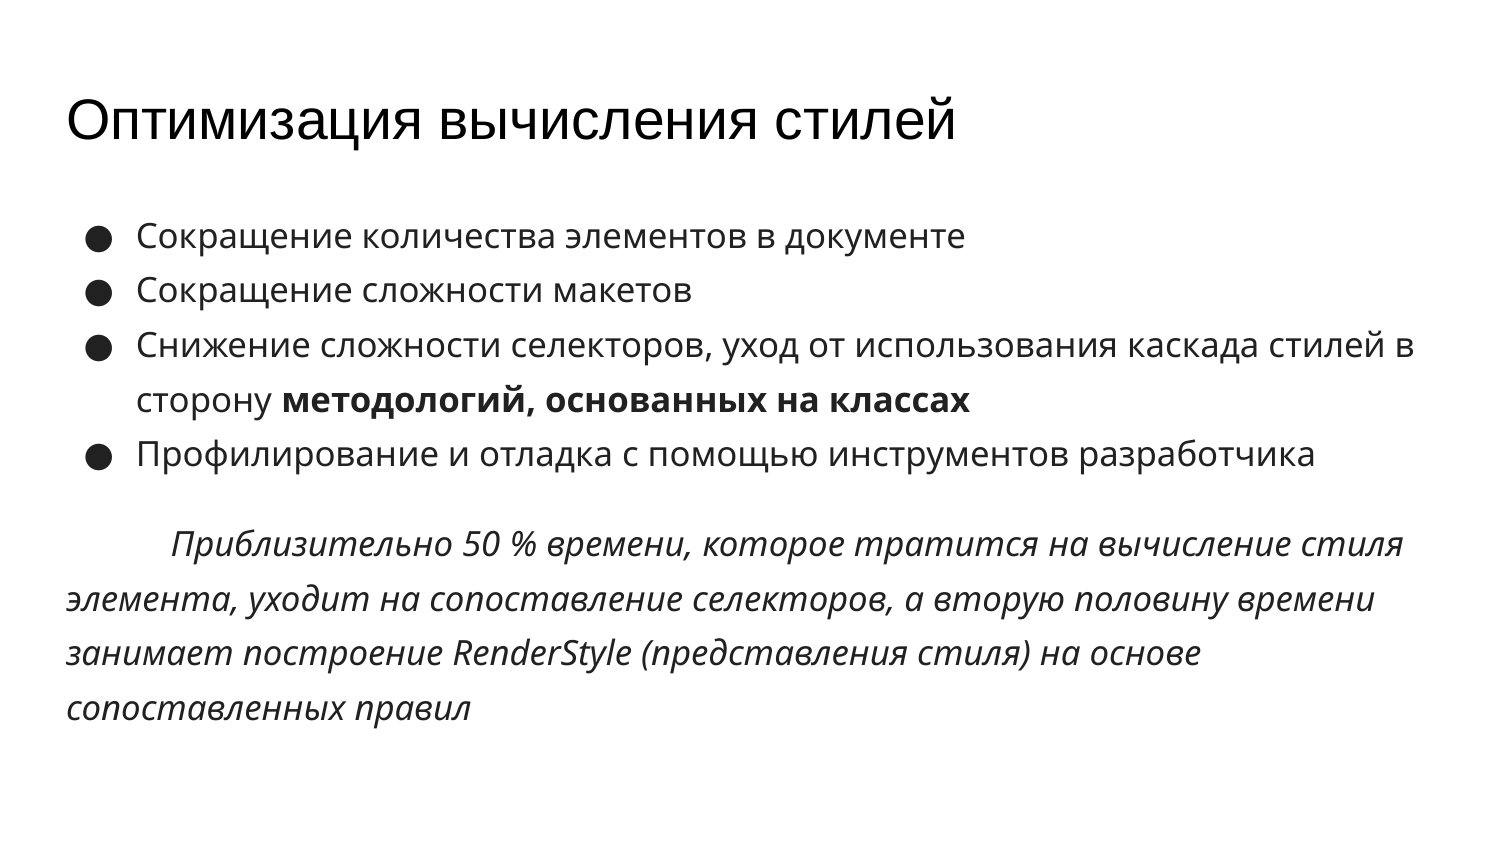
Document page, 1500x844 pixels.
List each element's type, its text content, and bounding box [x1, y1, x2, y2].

list Сокращение количества элементов в документе Сокращение сложности макетов Снижение сложности селекторов, уход от использования каскада стилей в сторону методологий, основанных на классах Профилирование и отладка с помощью инструментов разработчика Приблизительно 50 % времени, которое тратится на вычисление стиля элемента, уходит на сопоставление селекторов, а вторую половину времени занимает построение RenderStyle (представления стиля) на основе сопоставленных правил [51, 189, 1449, 750]
title Оптимизация вычисления стилей [51, 72, 1449, 167]
